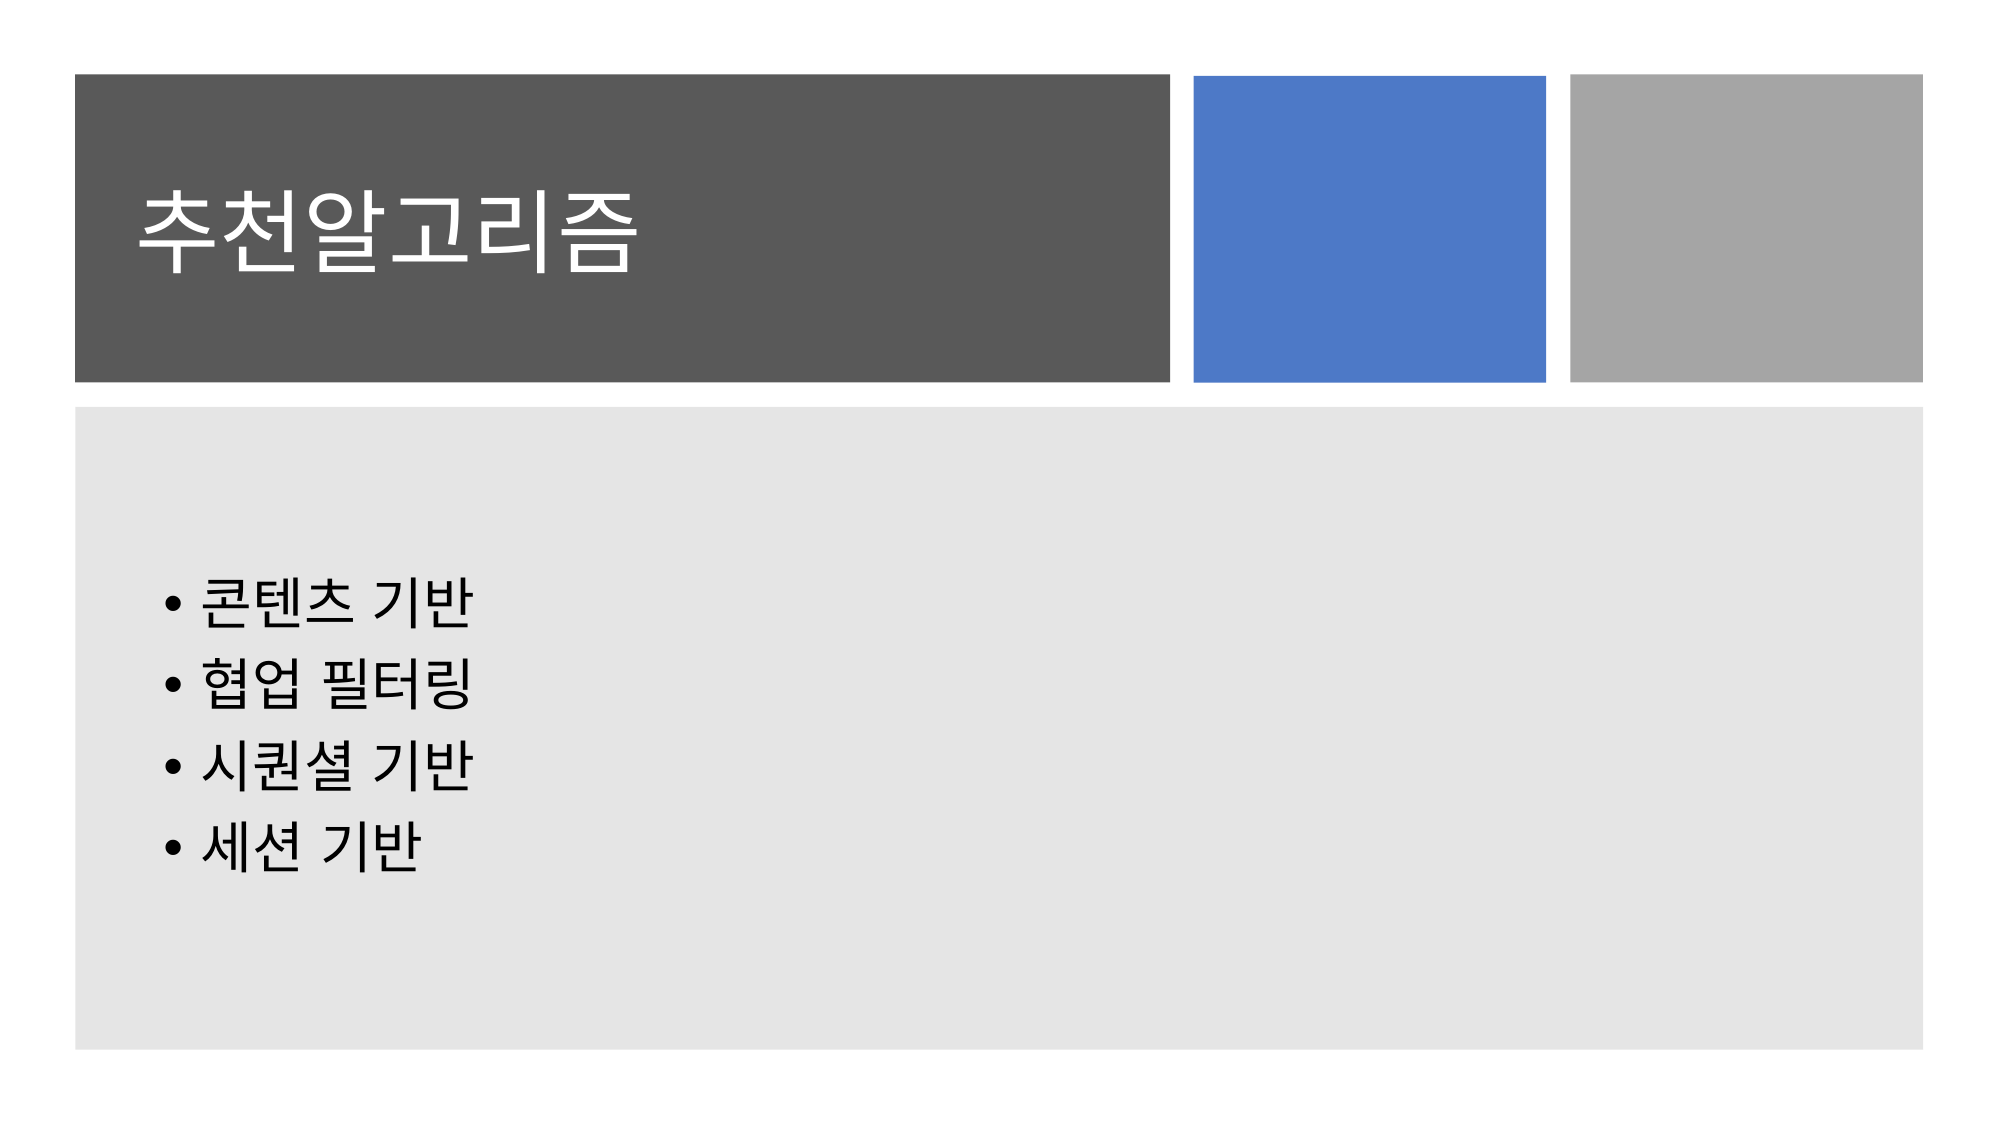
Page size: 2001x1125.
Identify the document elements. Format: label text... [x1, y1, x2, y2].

text_box [1193, 75, 1547, 384]
text_box [74, 406, 1924, 1051]
title 추천알고리즘 [120, 120, 1119, 354]
subtitle 콘텐츠 기반 협업 필터링 시퀀셜 기반 세션 기반 [129, 459, 1868, 998]
text_box [74, 73, 1171, 383]
text_box [1569, 73, 1924, 383]
